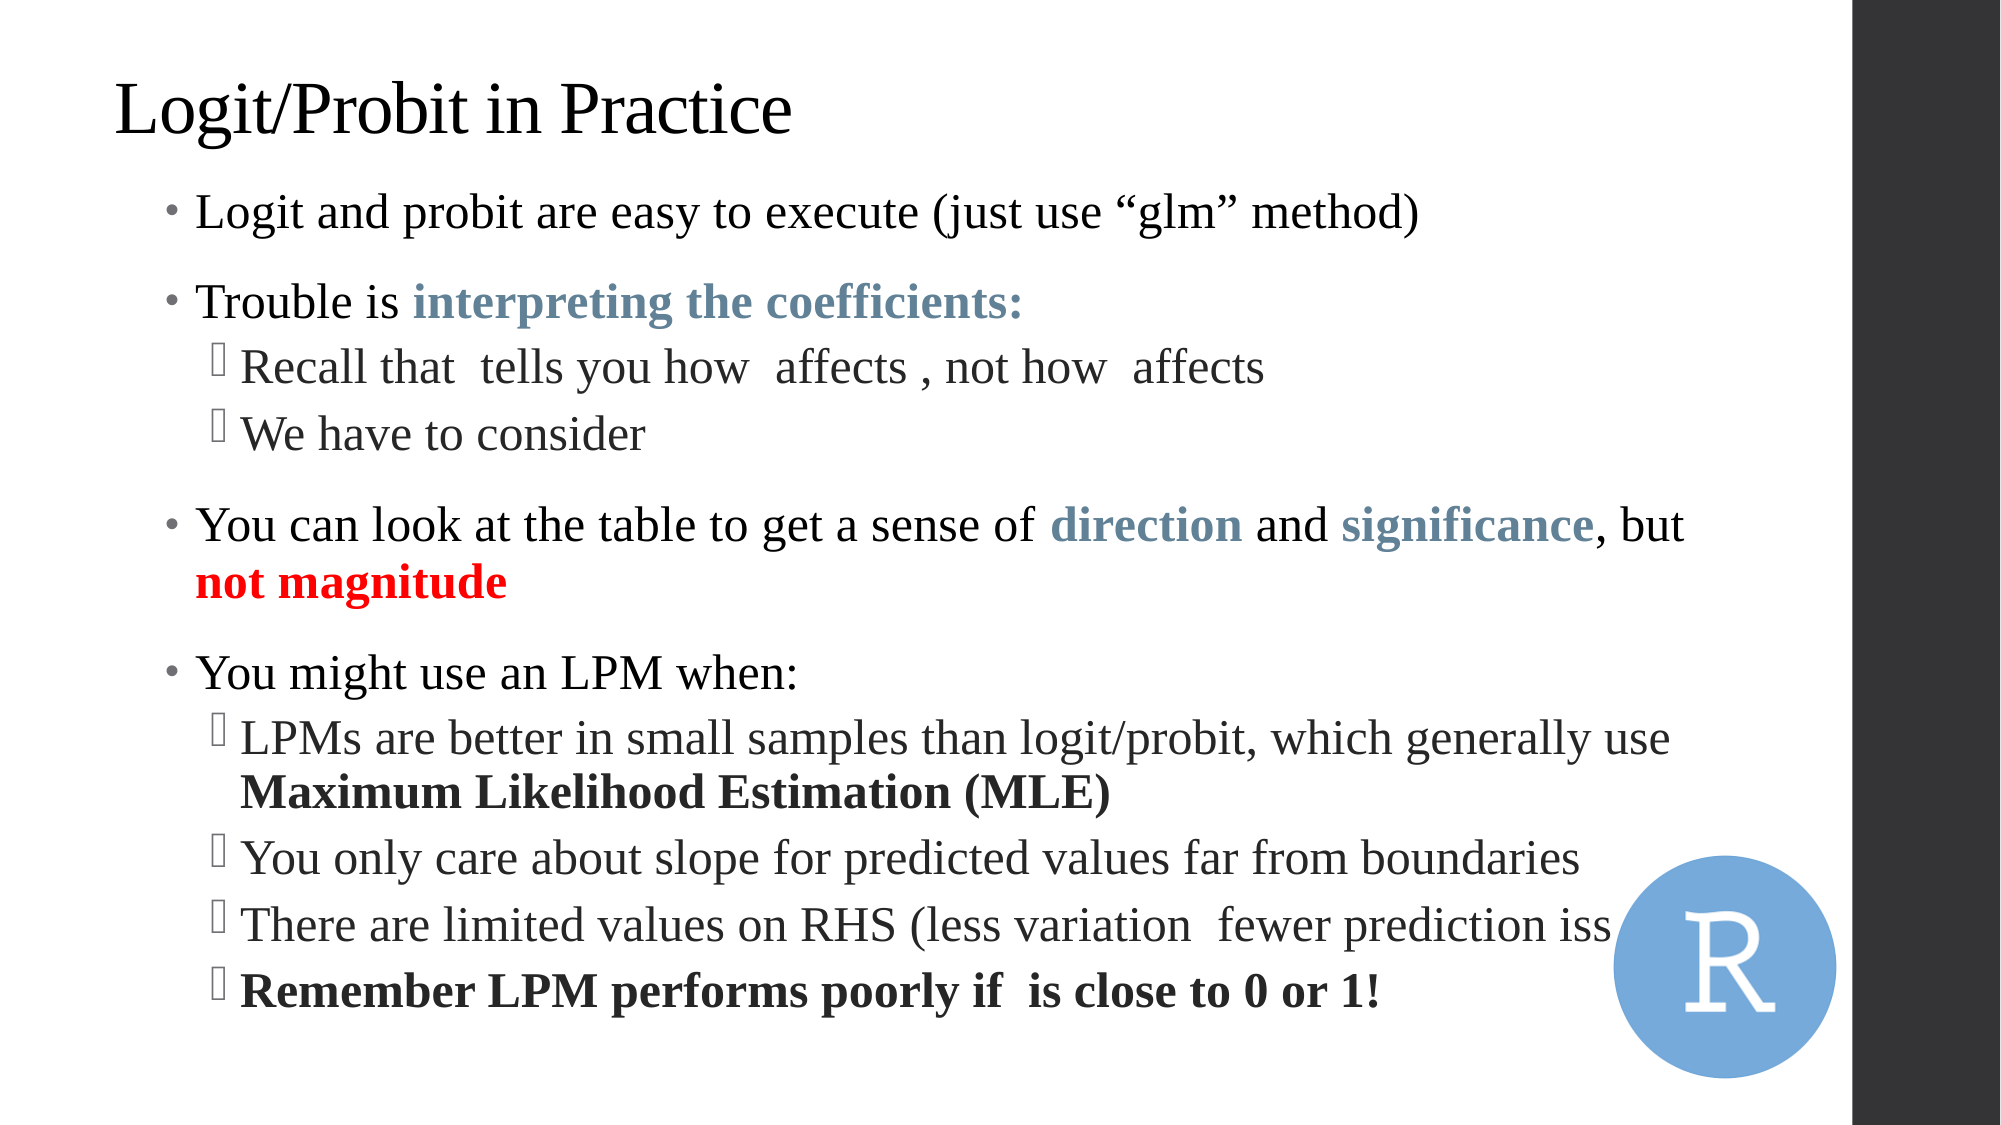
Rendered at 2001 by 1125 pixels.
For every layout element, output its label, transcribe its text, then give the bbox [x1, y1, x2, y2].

title Logit/Probit in Practice [99, 55, 1813, 158]
picture [1612, 854, 1838, 1080]
